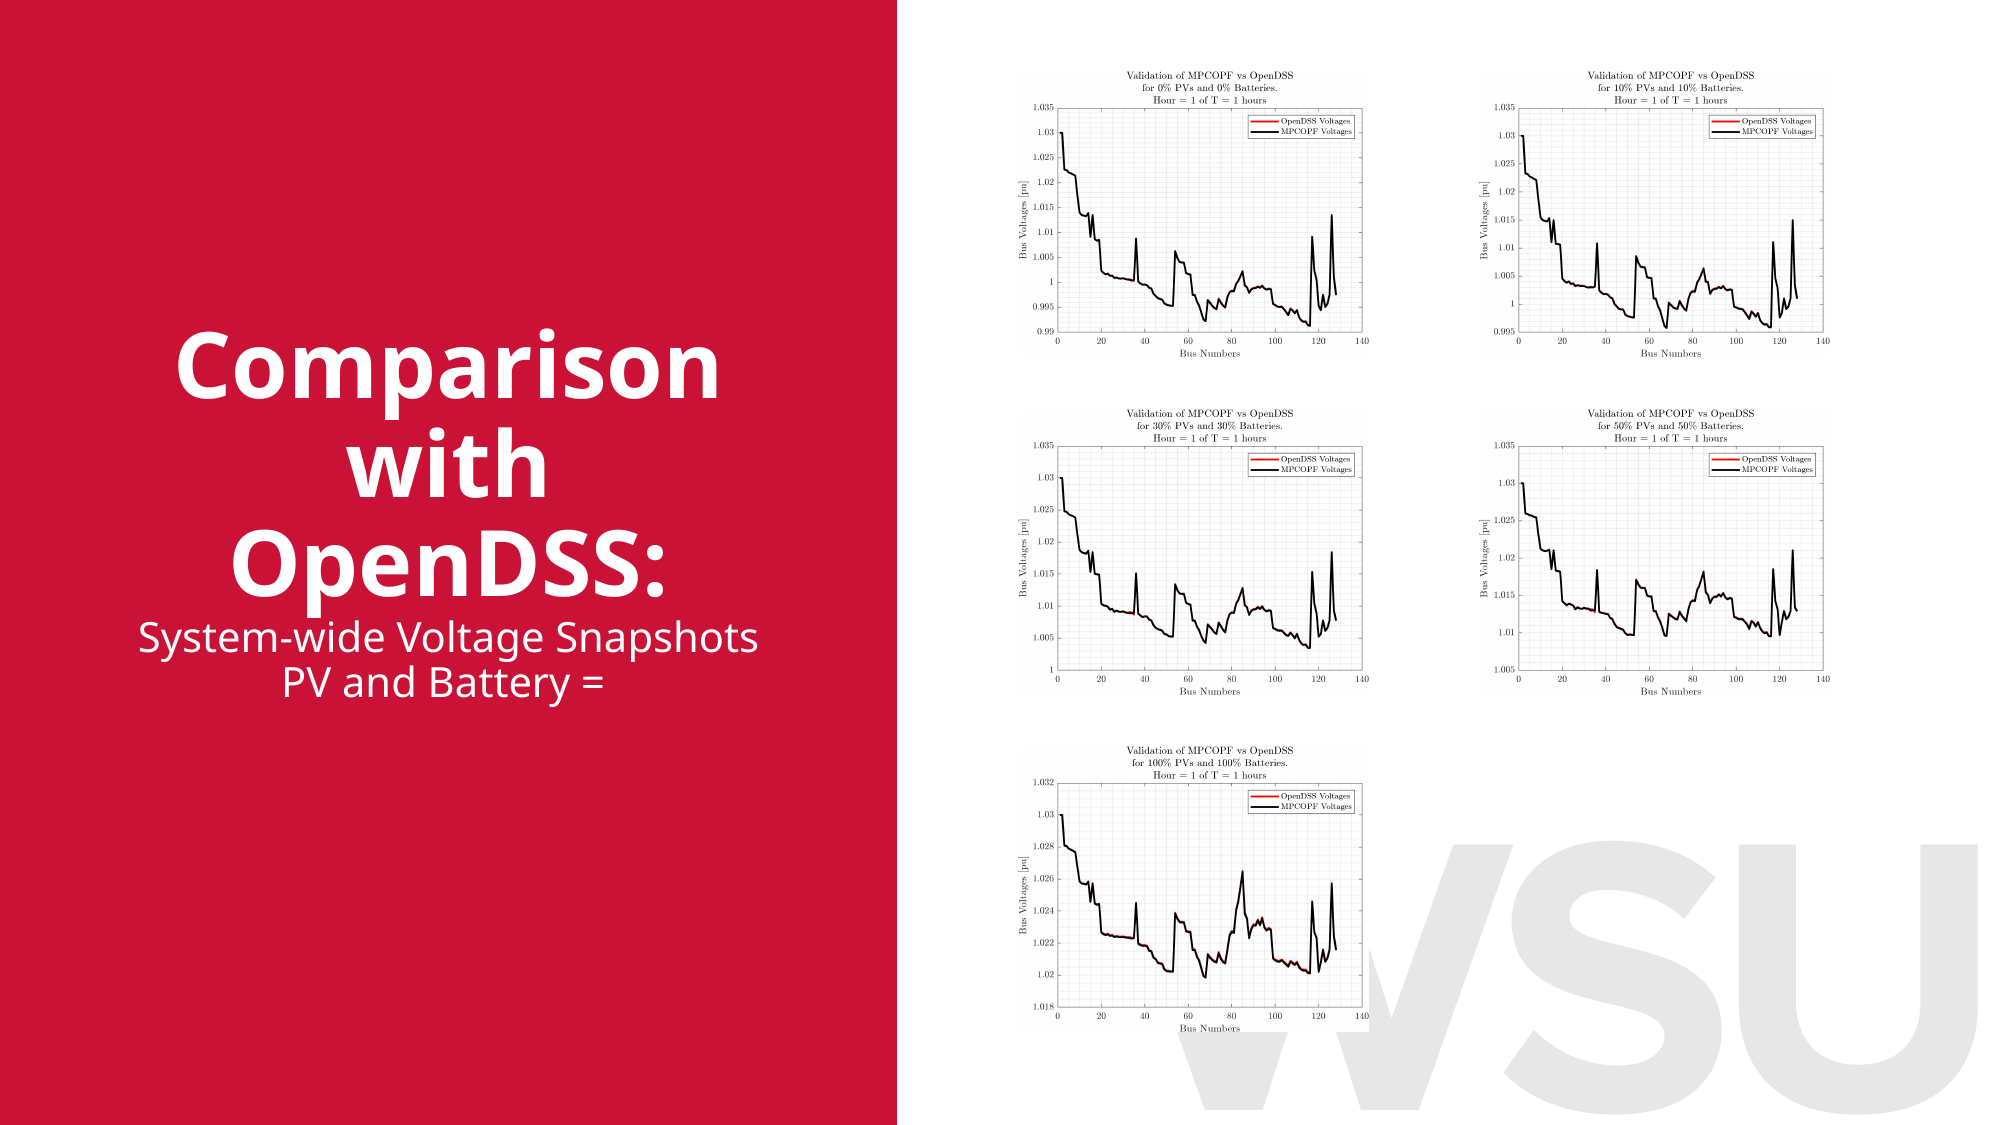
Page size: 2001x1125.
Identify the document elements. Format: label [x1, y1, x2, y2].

picture [1018, 746, 1979, 1115]
picture [1479, 409, 1830, 695]
picture [1018, 71, 1369, 358]
picture [1479, 71, 1830, 358]
text_box [0, 0, 898, 1125]
picture [1018, 409, 1369, 695]
